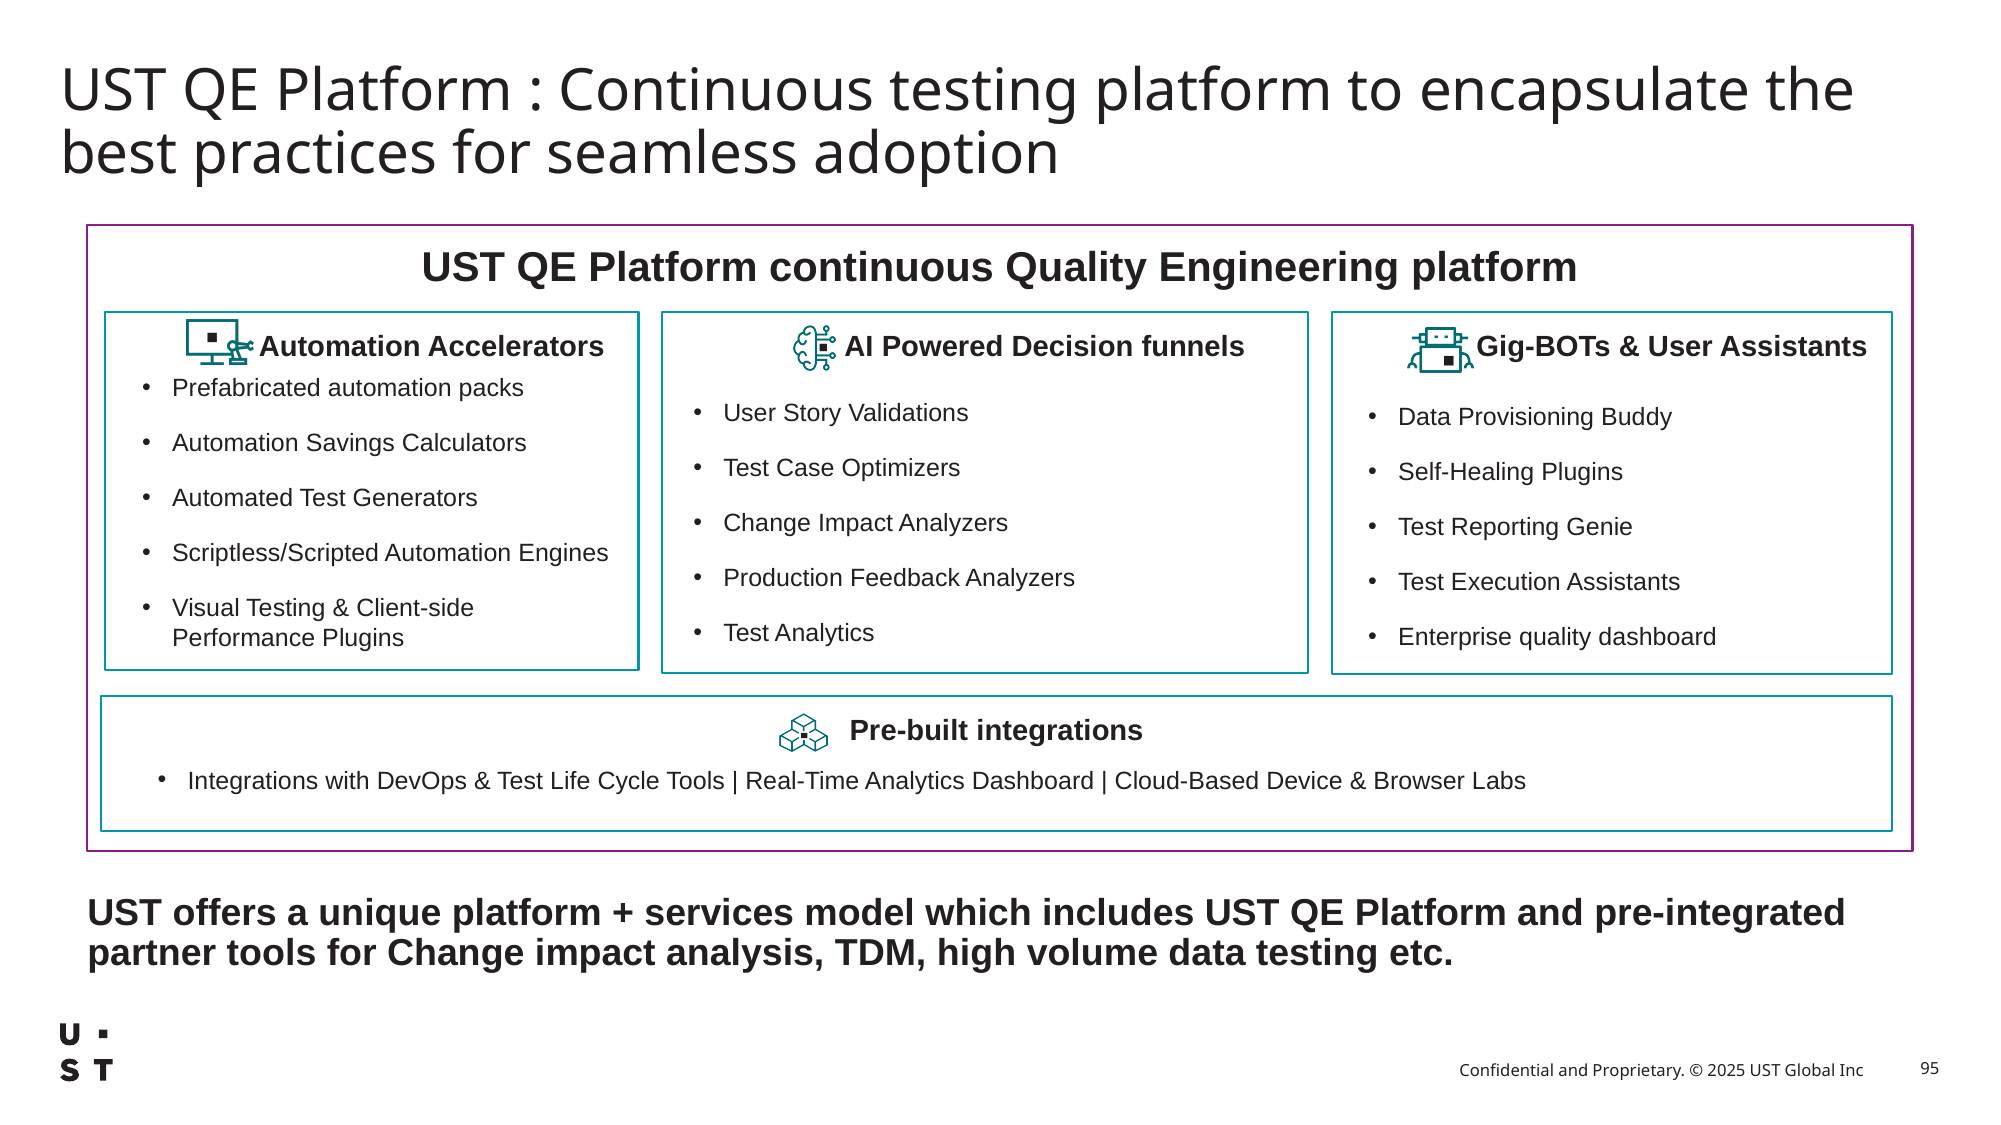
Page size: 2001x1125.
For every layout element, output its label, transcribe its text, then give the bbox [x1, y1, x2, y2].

picture [793, 324, 837, 371]
text_box Integrations with DevOps & Test Life Cycle Tools | Real-Time Analytics Dashboard | Cloud-Based Device & Browser Labs [157, 764, 1752, 844]
text_box UST offers a unique platform + services model which includes UST QE Platform and pre-integrated partner tools for Change impact analysis, TDM, high volume data testing etc. [87, 892, 1887, 990]
text_box Data Provisioning Buddy Self-Healing Plugins Test Reporting Genie Test Execution Assistants Enterprise quality dashboard [1368, 400, 1853, 746]
text_box UST QE Platform continuous Quality Engineering platform [86, 224, 1914, 852]
text_box AI Powered Decision funnels [661, 311, 1309, 674]
text_box Prefabricated automation packs Automation Savings Calculators Automated Test Generators Scriptless/Scripted Automation Engines Visual Testing & Client-side Performance Plugins [142, 371, 625, 742]
picture [186, 318, 255, 365]
text_box Gig-BOTs & User Assistants [1331, 311, 1893, 675]
title UST QE Platform : Continuous testing platform to encapsulate the best practices for seamless adoption [60, 60, 1940, 210]
picture [779, 713, 828, 754]
picture [1406, 327, 1474, 374]
text_box User Story Validations Test Case Optimizers Change Impact Analyzers Production Feedback Analyzers Test Analytics [693, 396, 1176, 662]
text_box Pre-built integrations [100, 695, 1893, 832]
text_box Automation Accelerators [104, 311, 640, 671]
